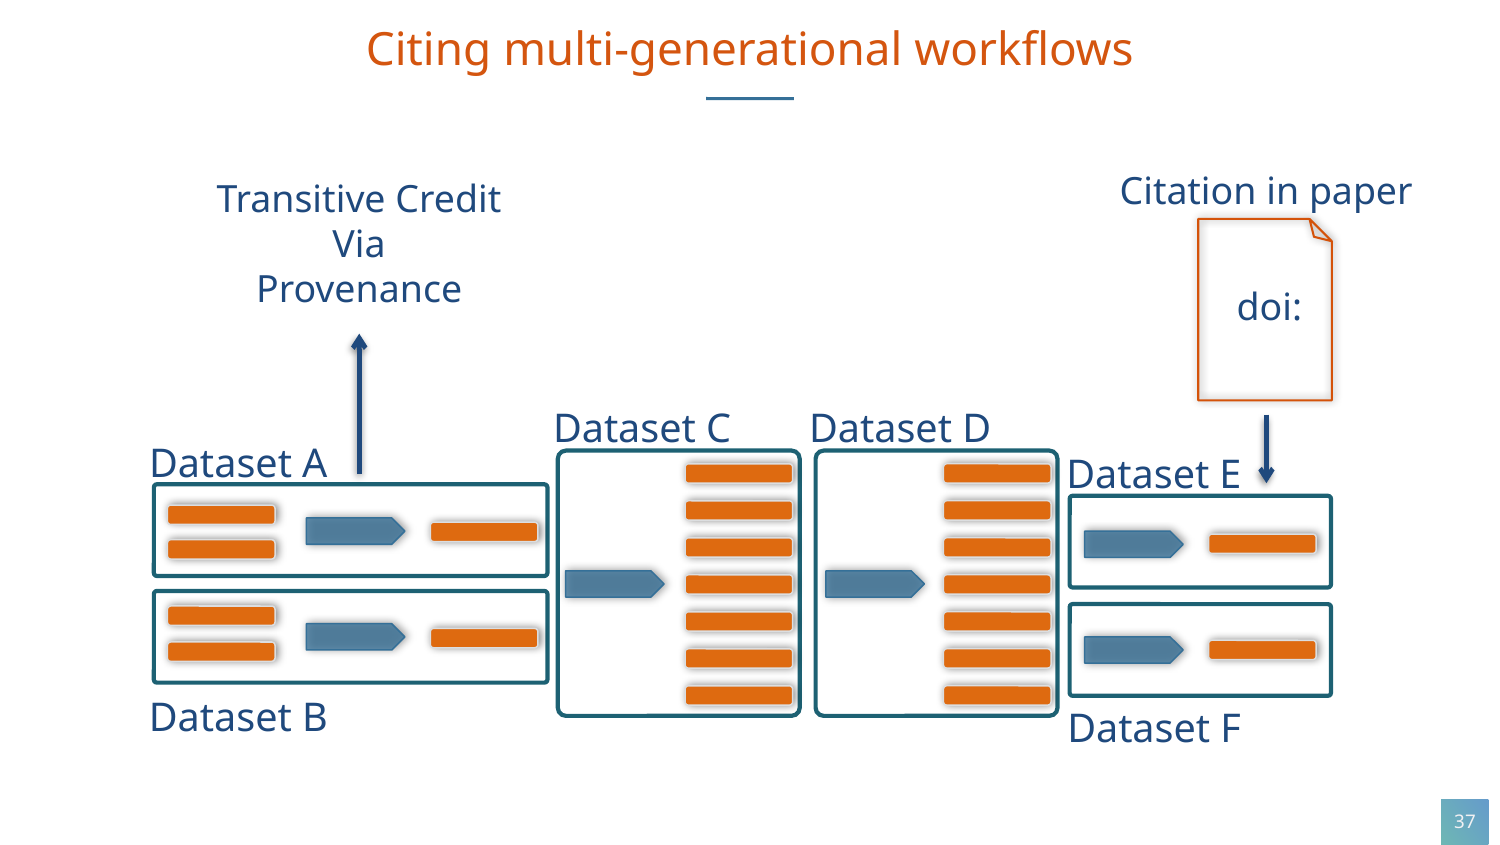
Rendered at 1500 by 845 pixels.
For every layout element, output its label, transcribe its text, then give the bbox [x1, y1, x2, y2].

text_box [1207, 533, 1317, 555]
text_box [942, 499, 1052, 521]
text_box [942, 536, 1052, 558]
text_box [942, 610, 1052, 632]
text_box [942, 647, 1052, 669]
text_box [153, 484, 548, 576]
text_box [305, 517, 406, 546]
text_box [684, 499, 794, 521]
text_box [815, 457, 1058, 716]
text_box [429, 521, 539, 543]
slide_number 37 [1443, 803, 1486, 841]
text_box [825, 570, 925, 598]
text_box [1083, 530, 1184, 559]
text_box [305, 622, 406, 651]
text_box [684, 462, 794, 484]
text_box [684, 647, 794, 669]
text_box [1197, 219, 1333, 402]
text_box [684, 573, 794, 595]
text_box Dataset E [1055, 443, 1254, 502]
text_box [166, 538, 276, 560]
text_box [1069, 495, 1331, 588]
text_box [1069, 604, 1331, 696]
text_box [166, 641, 276, 663]
text_box Dataset A [137, 432, 339, 492]
text_box [564, 570, 665, 598]
text_box [1207, 639, 1317, 661]
text_box [429, 627, 539, 649]
text_box [1003, 450, 1055, 459]
text_box Dataset C [541, 397, 743, 457]
list Citing multi-generational workflows [198, 16, 1301, 85]
text_box doi: [1225, 276, 1314, 333]
text_box Dataset D [797, 397, 1003, 457]
text_box [684, 610, 794, 632]
text_box [1083, 636, 1184, 664]
text_box [684, 536, 794, 558]
text_box [166, 605, 276, 627]
text_box [743, 450, 800, 462]
text_box Citation in paper [1108, 161, 1425, 219]
text_box [166, 504, 276, 526]
text_box [942, 573, 1052, 595]
text_box Transitive Credit Via Provenance [205, 168, 513, 316]
text_box Dataset F [1056, 697, 1253, 757]
text_box [557, 457, 800, 716]
text_box [153, 590, 548, 683]
text_box [942, 684, 1052, 706]
text_box Dataset B [137, 685, 340, 745]
text_box [942, 462, 1052, 484]
text_box [684, 684, 794, 706]
